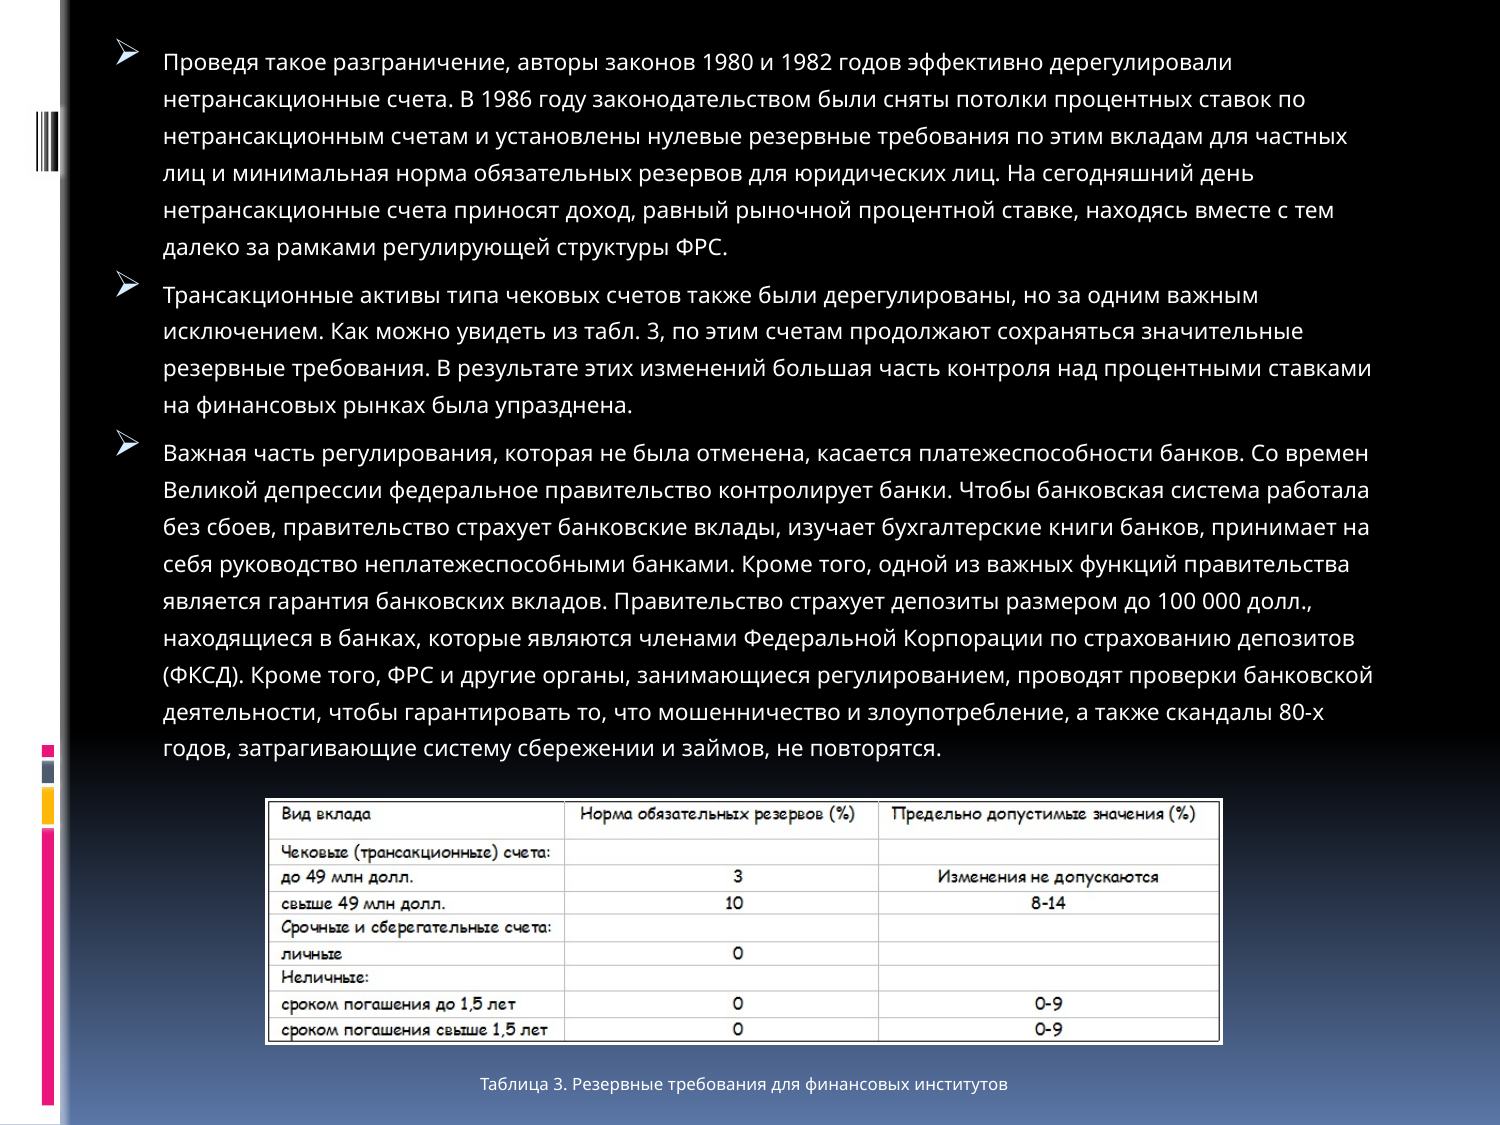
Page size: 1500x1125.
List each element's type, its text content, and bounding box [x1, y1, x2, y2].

text_box Таблица 3. Резервные требования для финансовых институтов [465, 1056, 1024, 1102]
list Проведя такое разграничение, авторы законов 1980 и 1982 годов эффективно дерегулировали нетрансакционные счета. В 1986 году законодательством были сняты потолки процентных ставок по нетрансакционным счетам и установлены нулевые резервные требования по этим вкладам для частных лиц и минимальная норма обязательных резервов для юридических лиц. На сегодняшний день нетрансакционные счета приносят доход, равный рыночной процентной ставке, находясь вместе с тем далеко за рамками регулирующей структуры ФРС. Трансакционные активы типа чековых счетов также были дерегулированы, но за одним важным исключением. Как можно увидеть из табл. 3, по этим счетам продолжают сохраняться значительные резервные требования. В результате этих изменений большая часть контроля над процентными ставками на финансовых рынках была упразднена. Важная часть регулирования, которая не была отменена, касается платежеспособности банков. Со времен Великой депрессии федеральное правительство контролирует банки. Чтобы банковская система работала без сбоев, правительство страхует банковские вклады, изучает бухгалтерские книги банков, принимает на себя руководство неплатежеспособными банками. Кроме того, одной из важных функций правительства является гарантия банковских вкладов. Правительство страхует депозиты размером до 100 000 долл., находящиеся в банках, которые являются членами Федеральной Корпорации по страхованию депозитов (ФКСД). Кроме того, ФРС и другие органы, занимающиеся регулированием, проводят проверки банковской деятельности, чтобы гарантировать то, что мошенничество и злоупотребление, а также скандалы 80-х годов, затрагивающие систему сбережении и займов, не повторятся. [88, 30, 1392, 799]
picture [265, 798, 1223, 1046]
